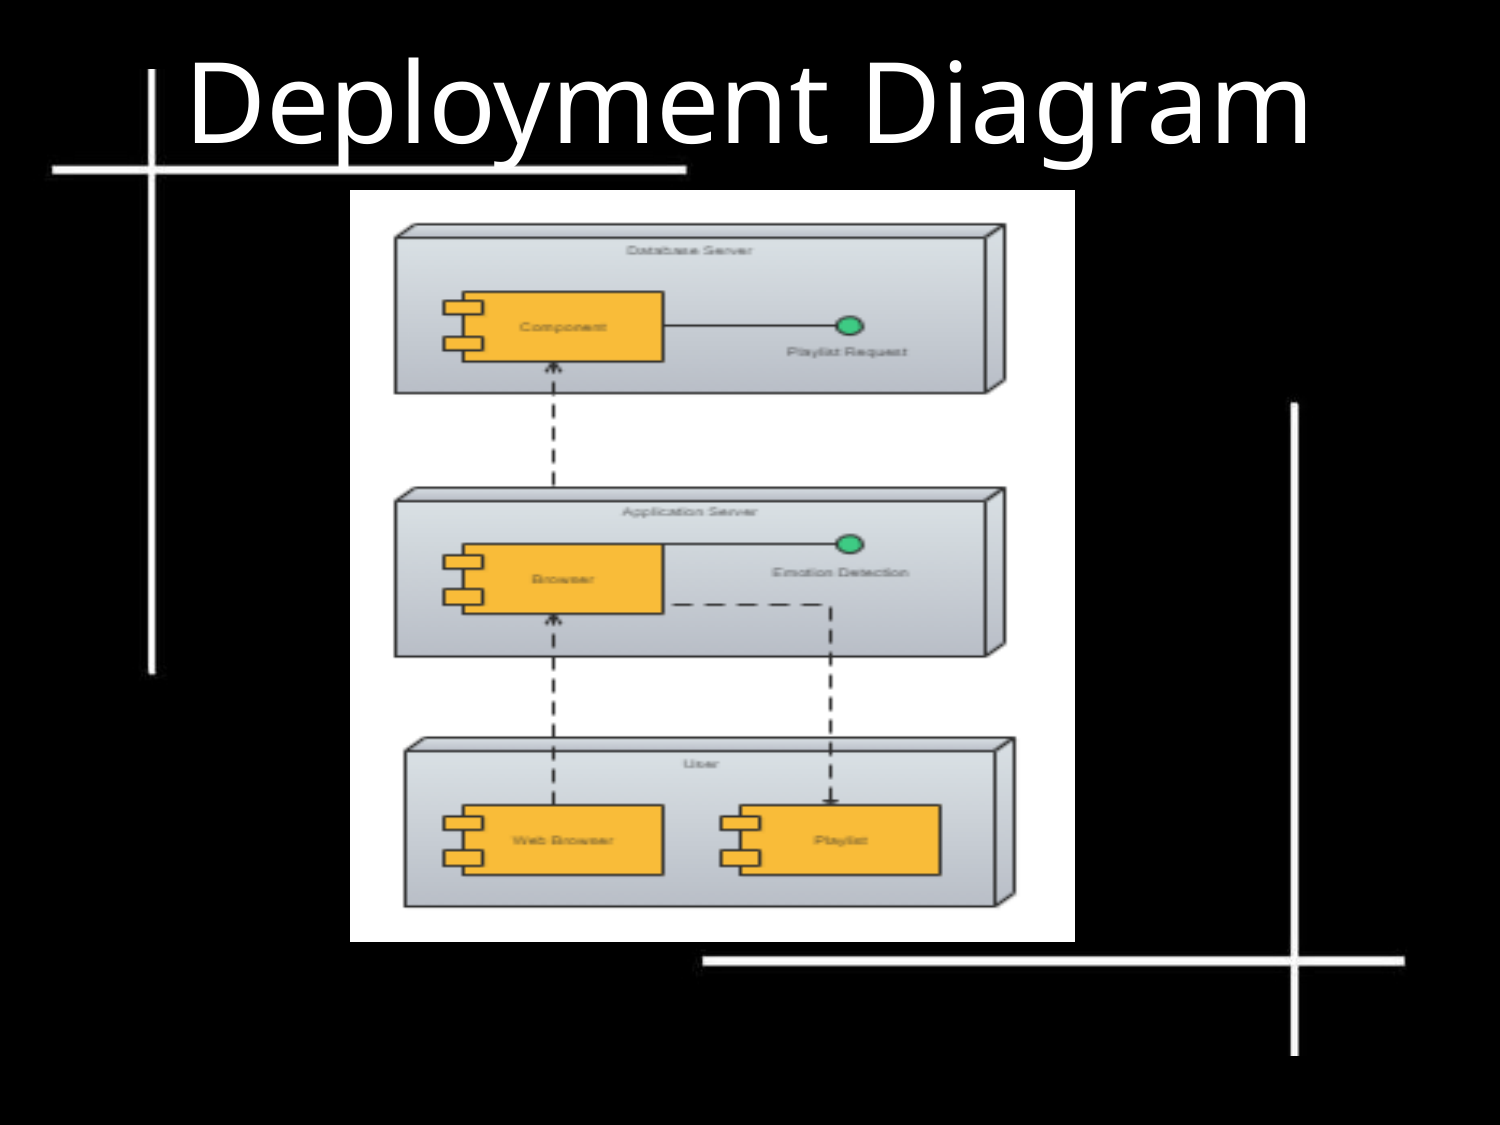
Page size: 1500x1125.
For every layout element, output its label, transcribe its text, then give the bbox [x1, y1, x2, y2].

picture [0, 68, 1500, 1056]
text_box Deployment Diagram [169, 23, 1331, 67]
